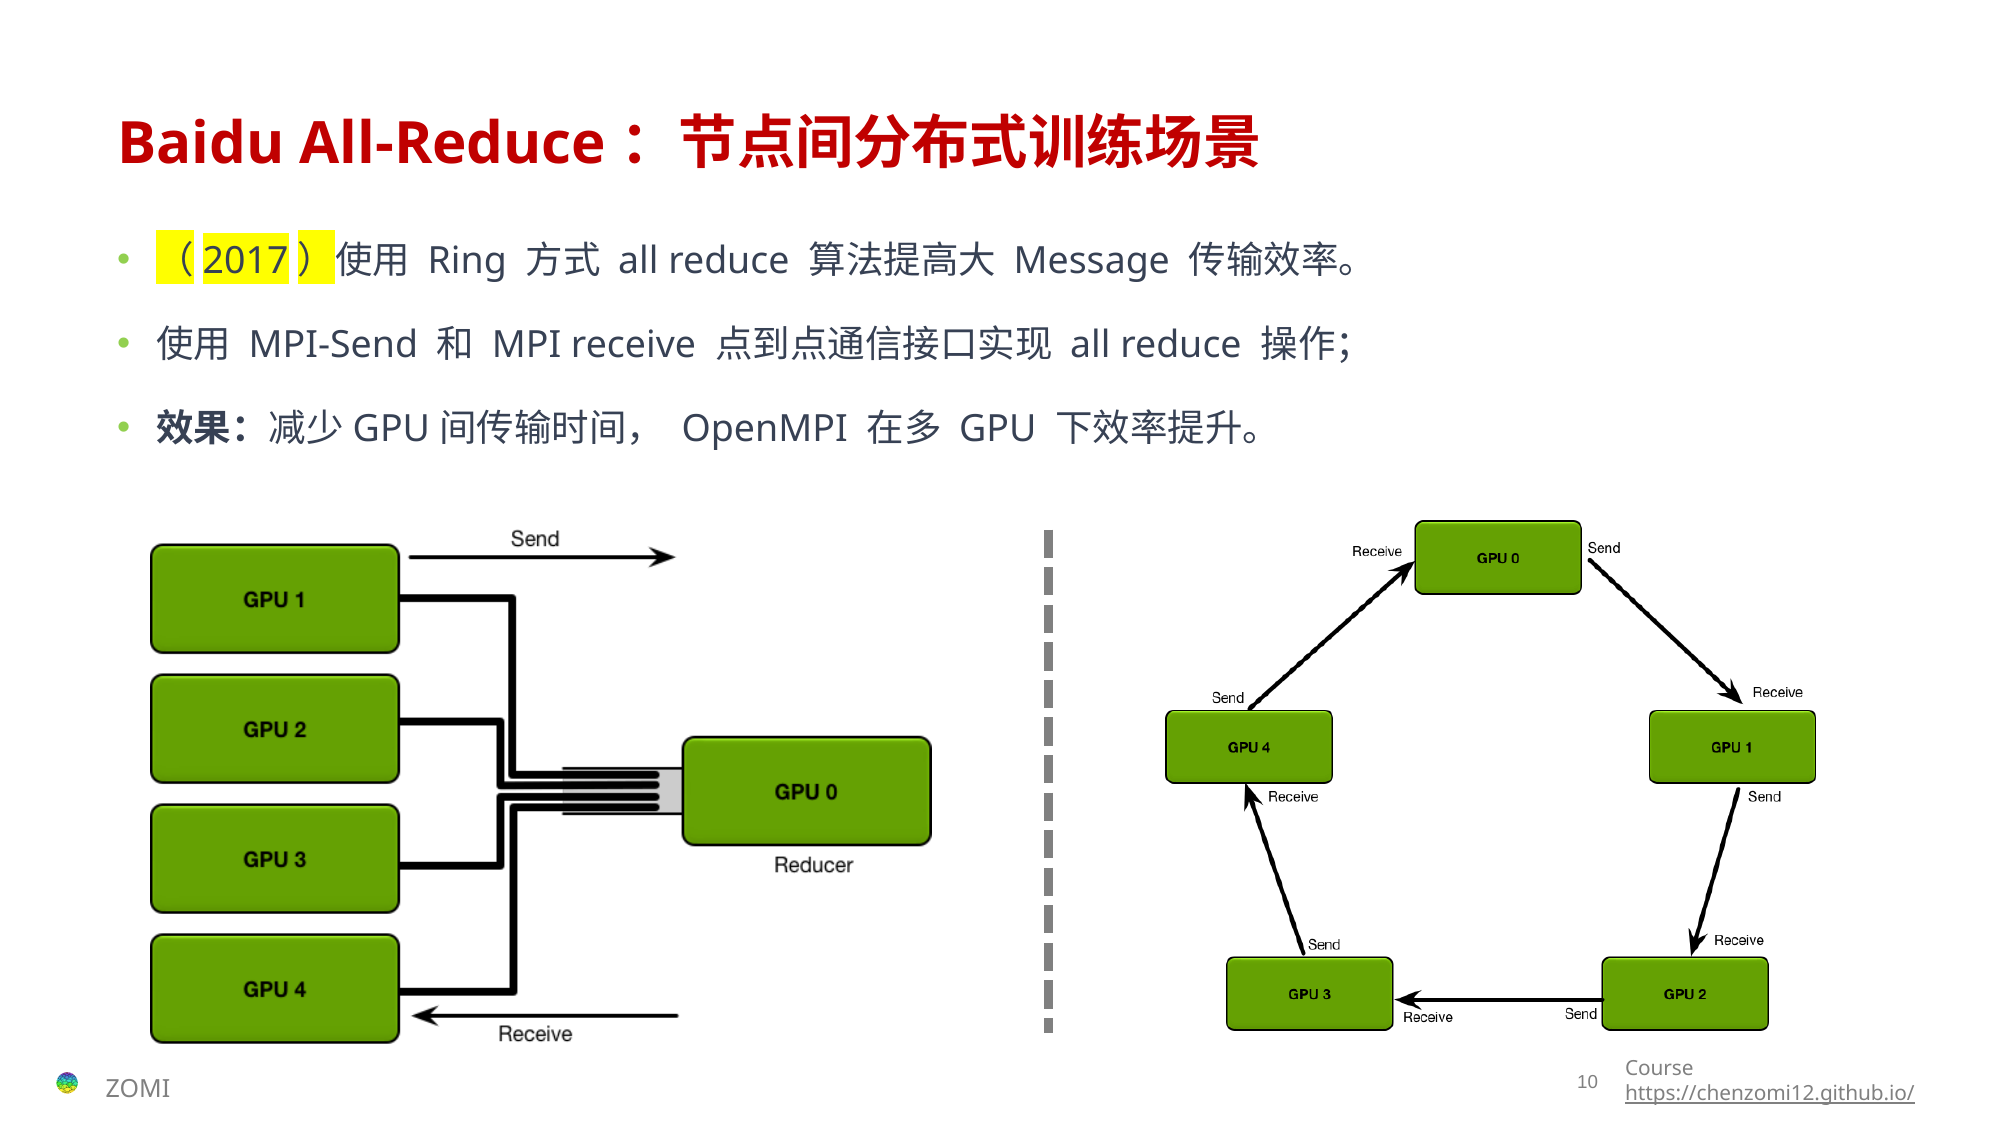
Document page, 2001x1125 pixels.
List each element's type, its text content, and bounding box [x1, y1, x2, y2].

picture [150, 518, 932, 1053]
title Baidu All-Reduce：节点间分布式训练场景 [102, 91, 1901, 189]
list （2017）使用 Ring 方式 all reduce 算法提高大 Message 传输效率。 使用 MPI-Send 和 MPI receive 点到点通信接口实现 all reduce 操作； 效果：减少GPU间传输时间， OpenMPI 在多 GPU 下效率提升。 [102, 205, 1901, 478]
picture [57, 1073, 77, 1093]
picture [1164, 520, 1816, 1034]
